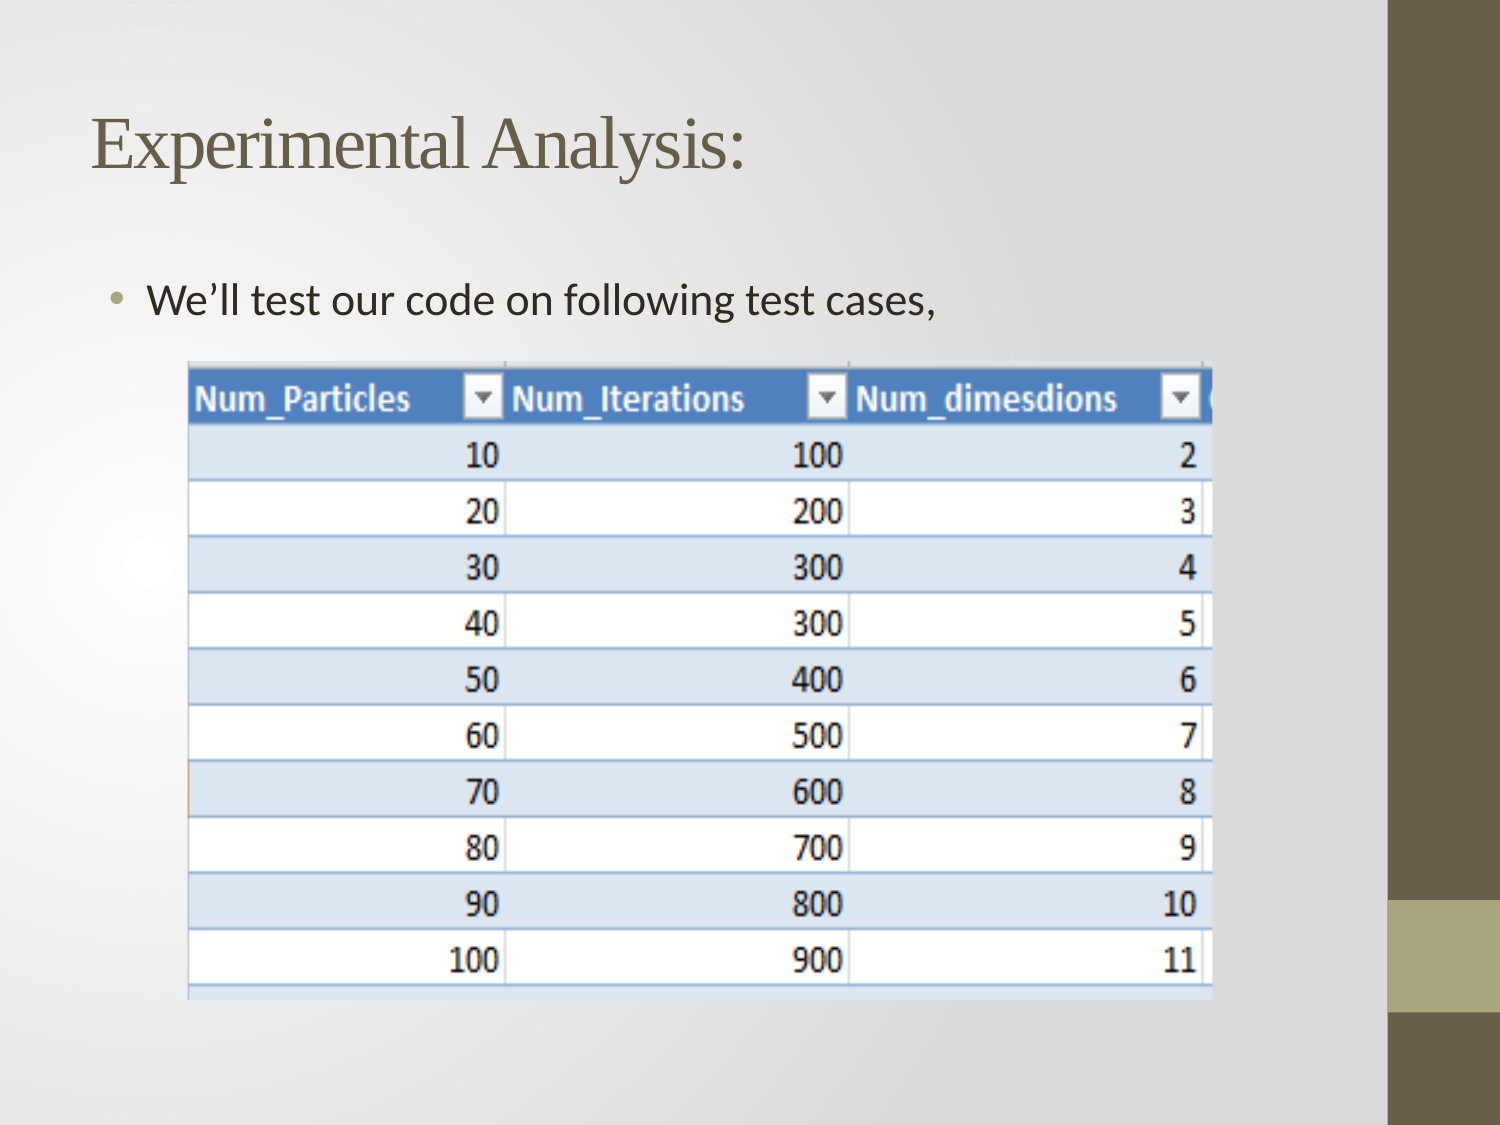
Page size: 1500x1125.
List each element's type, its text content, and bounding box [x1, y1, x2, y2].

title Experimental Analysis: [75, 45, 1325, 233]
list We’ll test our code on following test cases, [75, 262, 1325, 1050]
picture [186, 360, 1213, 1001]
